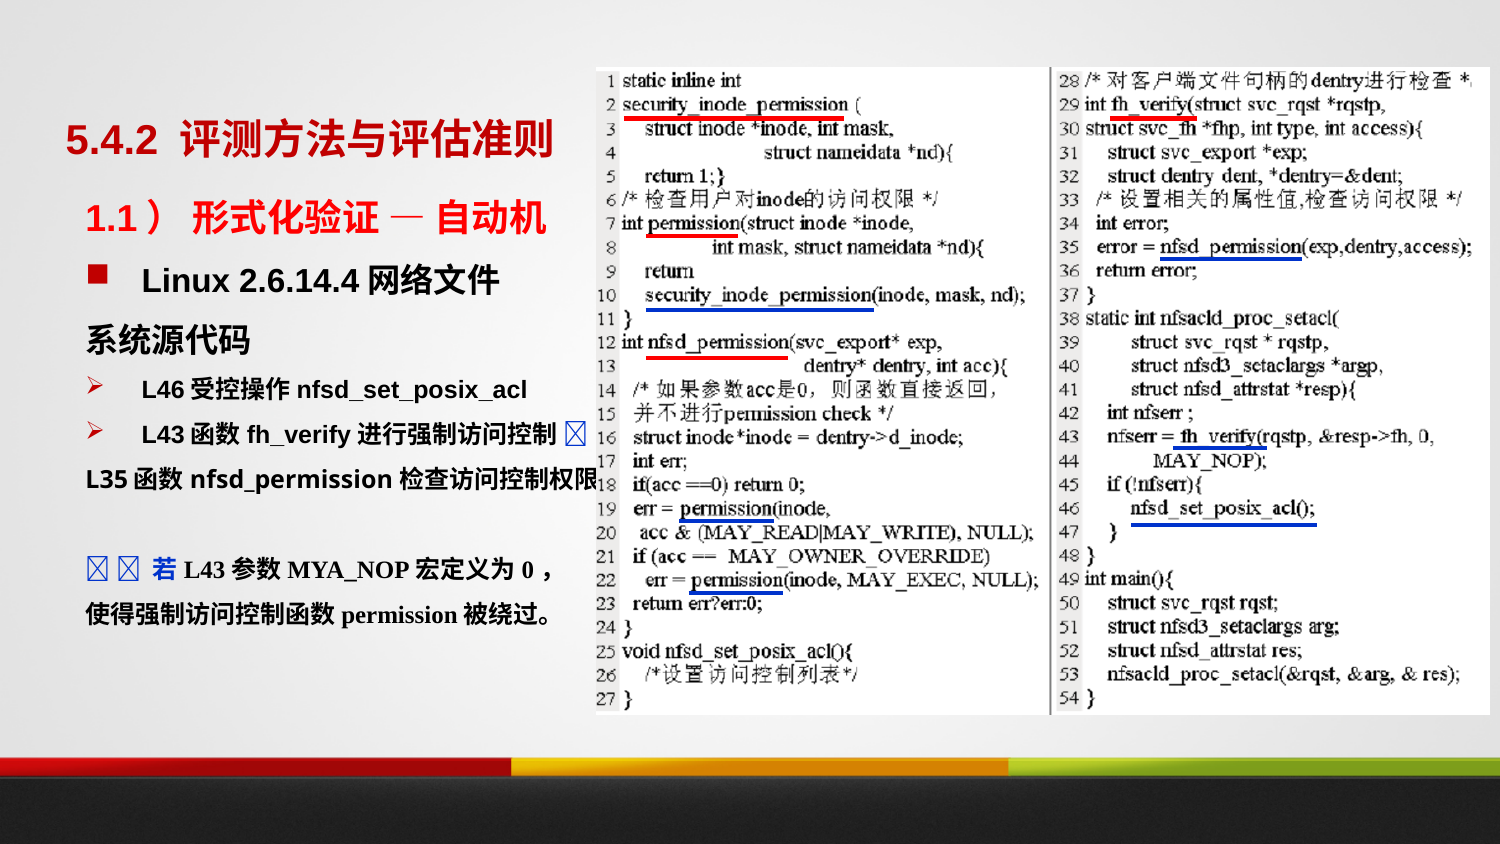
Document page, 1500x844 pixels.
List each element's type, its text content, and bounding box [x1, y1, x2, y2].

list 1.1） 形式化验证 — 自动机 Linux 2.6.14.4网络文件 系统源代码 L46受控操作nfsd_set_posix_acl L43函数fh_verify进行强制访问控制  L35函数nfsd_permission检查访问控制权限   若L43参数MYA_NOP宏定义为0， 使得强制访问控制函数permission被绕过。 [70, 164, 1500, 812]
picture [0, 0, 1500, 844]
text_box 5.4.2 评测方法与评估准则 [46, 105, 575, 164]
